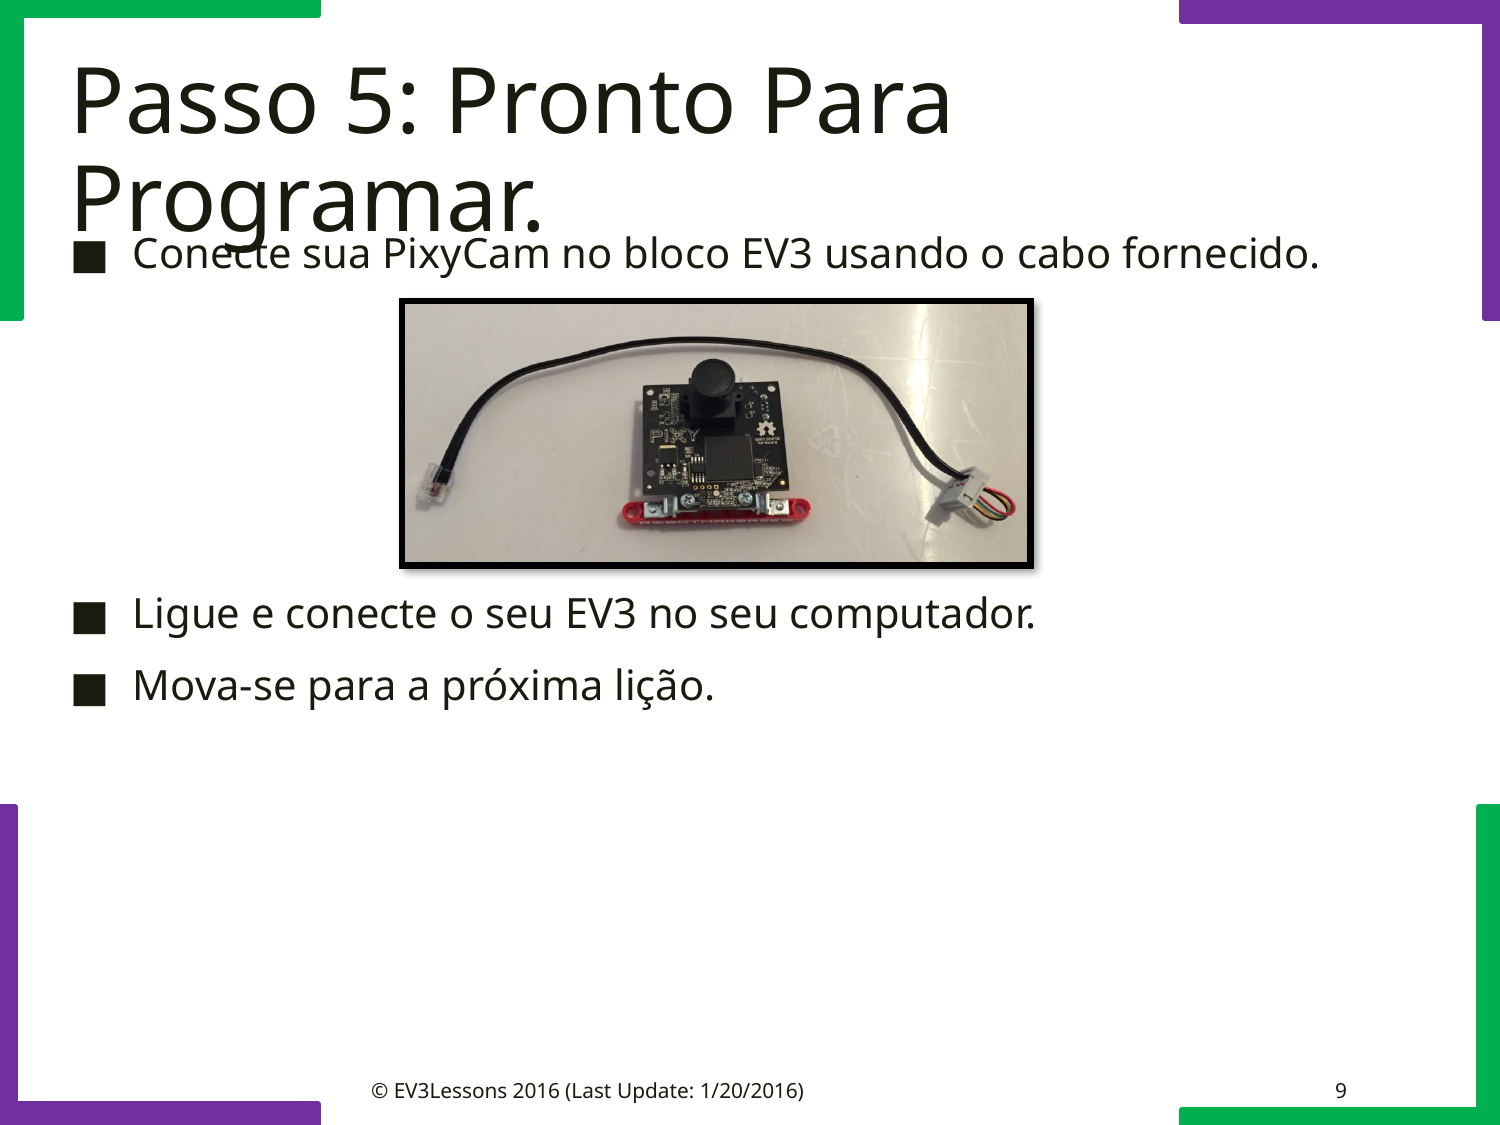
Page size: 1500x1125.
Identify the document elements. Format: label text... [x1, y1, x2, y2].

list Conecte sua PixyCam no bloco EV3 usando o cabo fornecido. Ligue e conecte o seu EV3 no seu computador. Mova-se para a próxima lição. [54, 222, 1442, 1024]
slide_number 9 [1165, 1058, 1362, 1125]
picture [405, 304, 1028, 563]
footer © EV3Lessons 2016 (Last Update: 1/20/2016) [355, 1058, 1129, 1125]
title Passo 5: Pronto Para Programar. [54, 47, 1442, 185]
